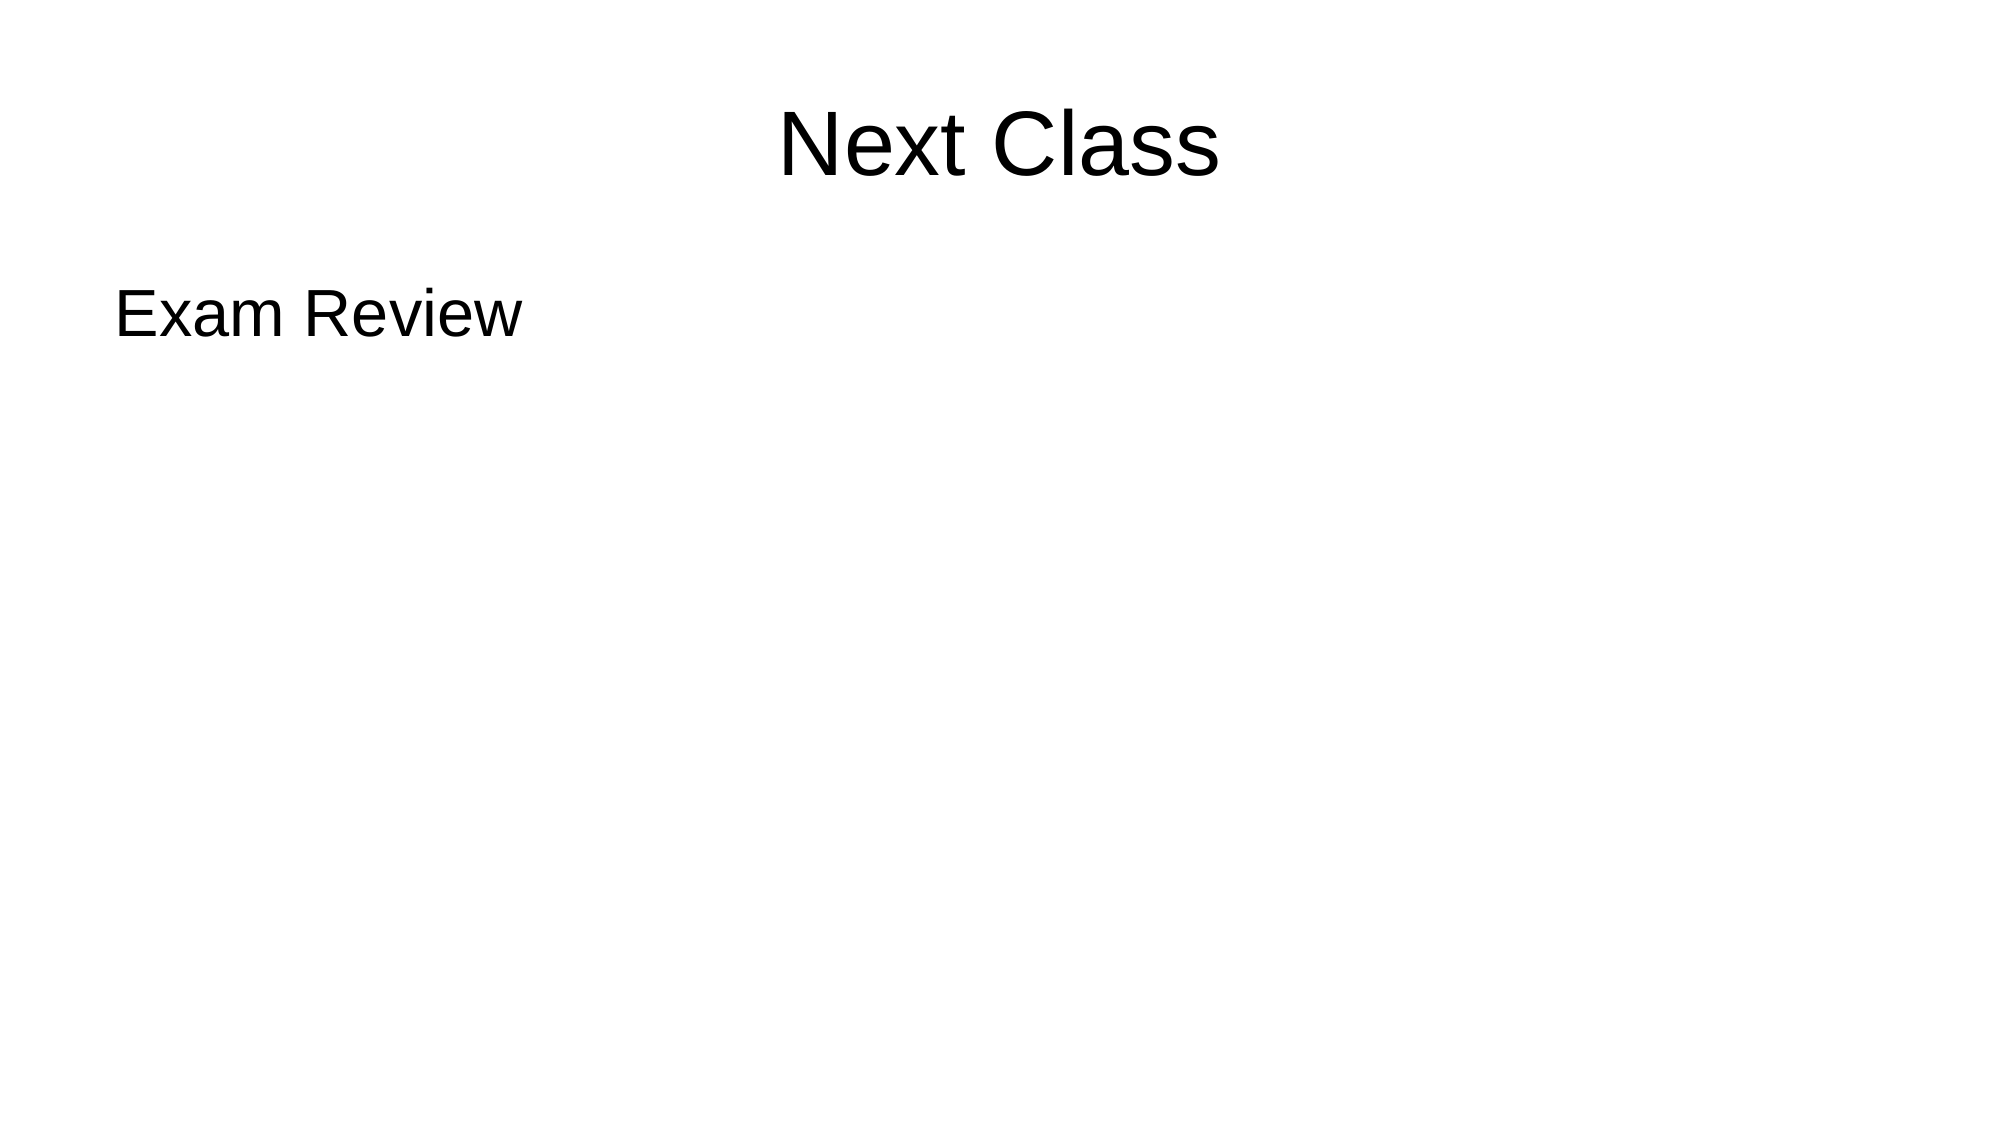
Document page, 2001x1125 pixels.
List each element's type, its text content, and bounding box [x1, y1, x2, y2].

title Next Class [99, 45, 1900, 233]
list Exam Review [99, 262, 1900, 1005]
